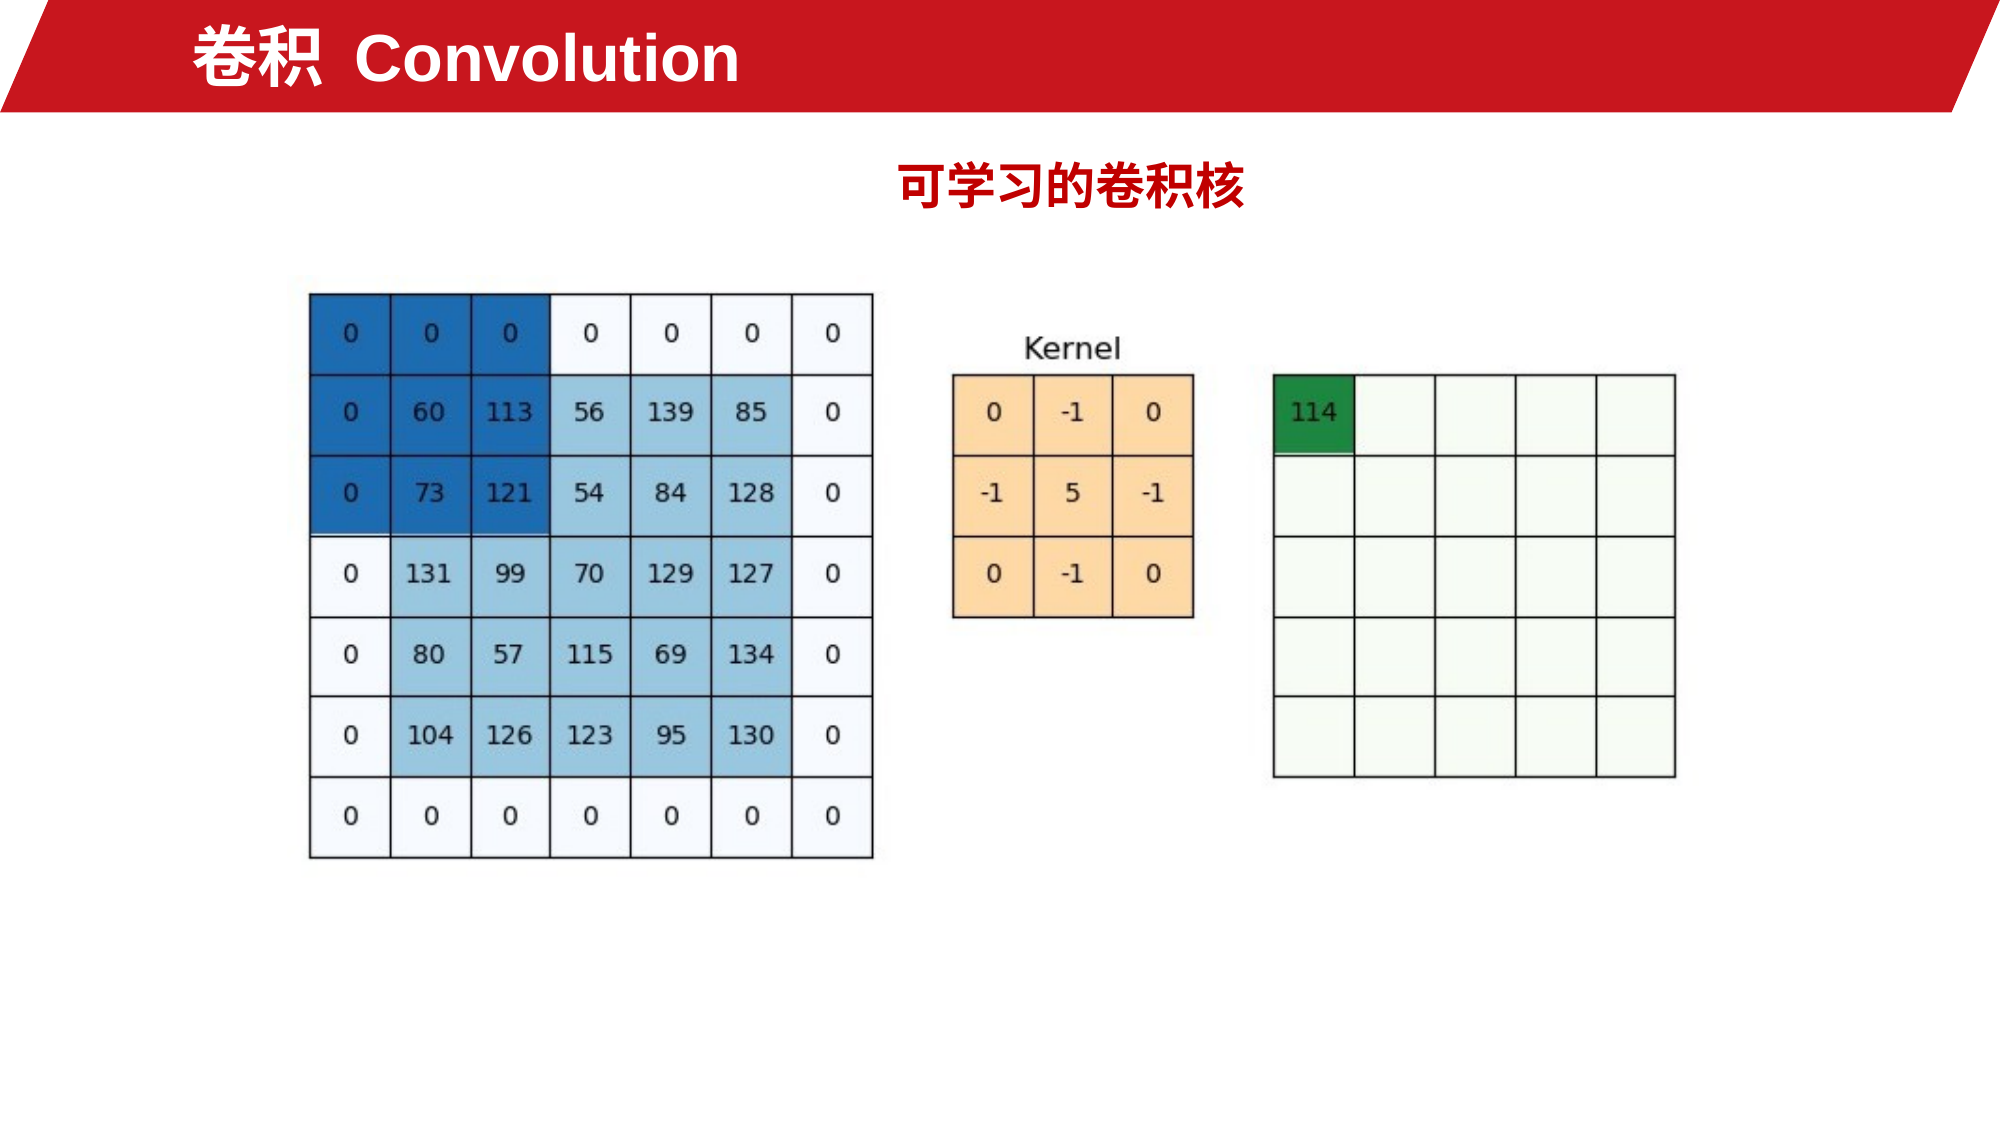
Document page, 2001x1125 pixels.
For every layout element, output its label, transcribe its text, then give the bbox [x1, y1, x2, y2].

text_box 可学习的卷积核 [894, 152, 1249, 215]
picture [286, 275, 1699, 878]
title 卷积 Convolution [189, 12, 1549, 203]
